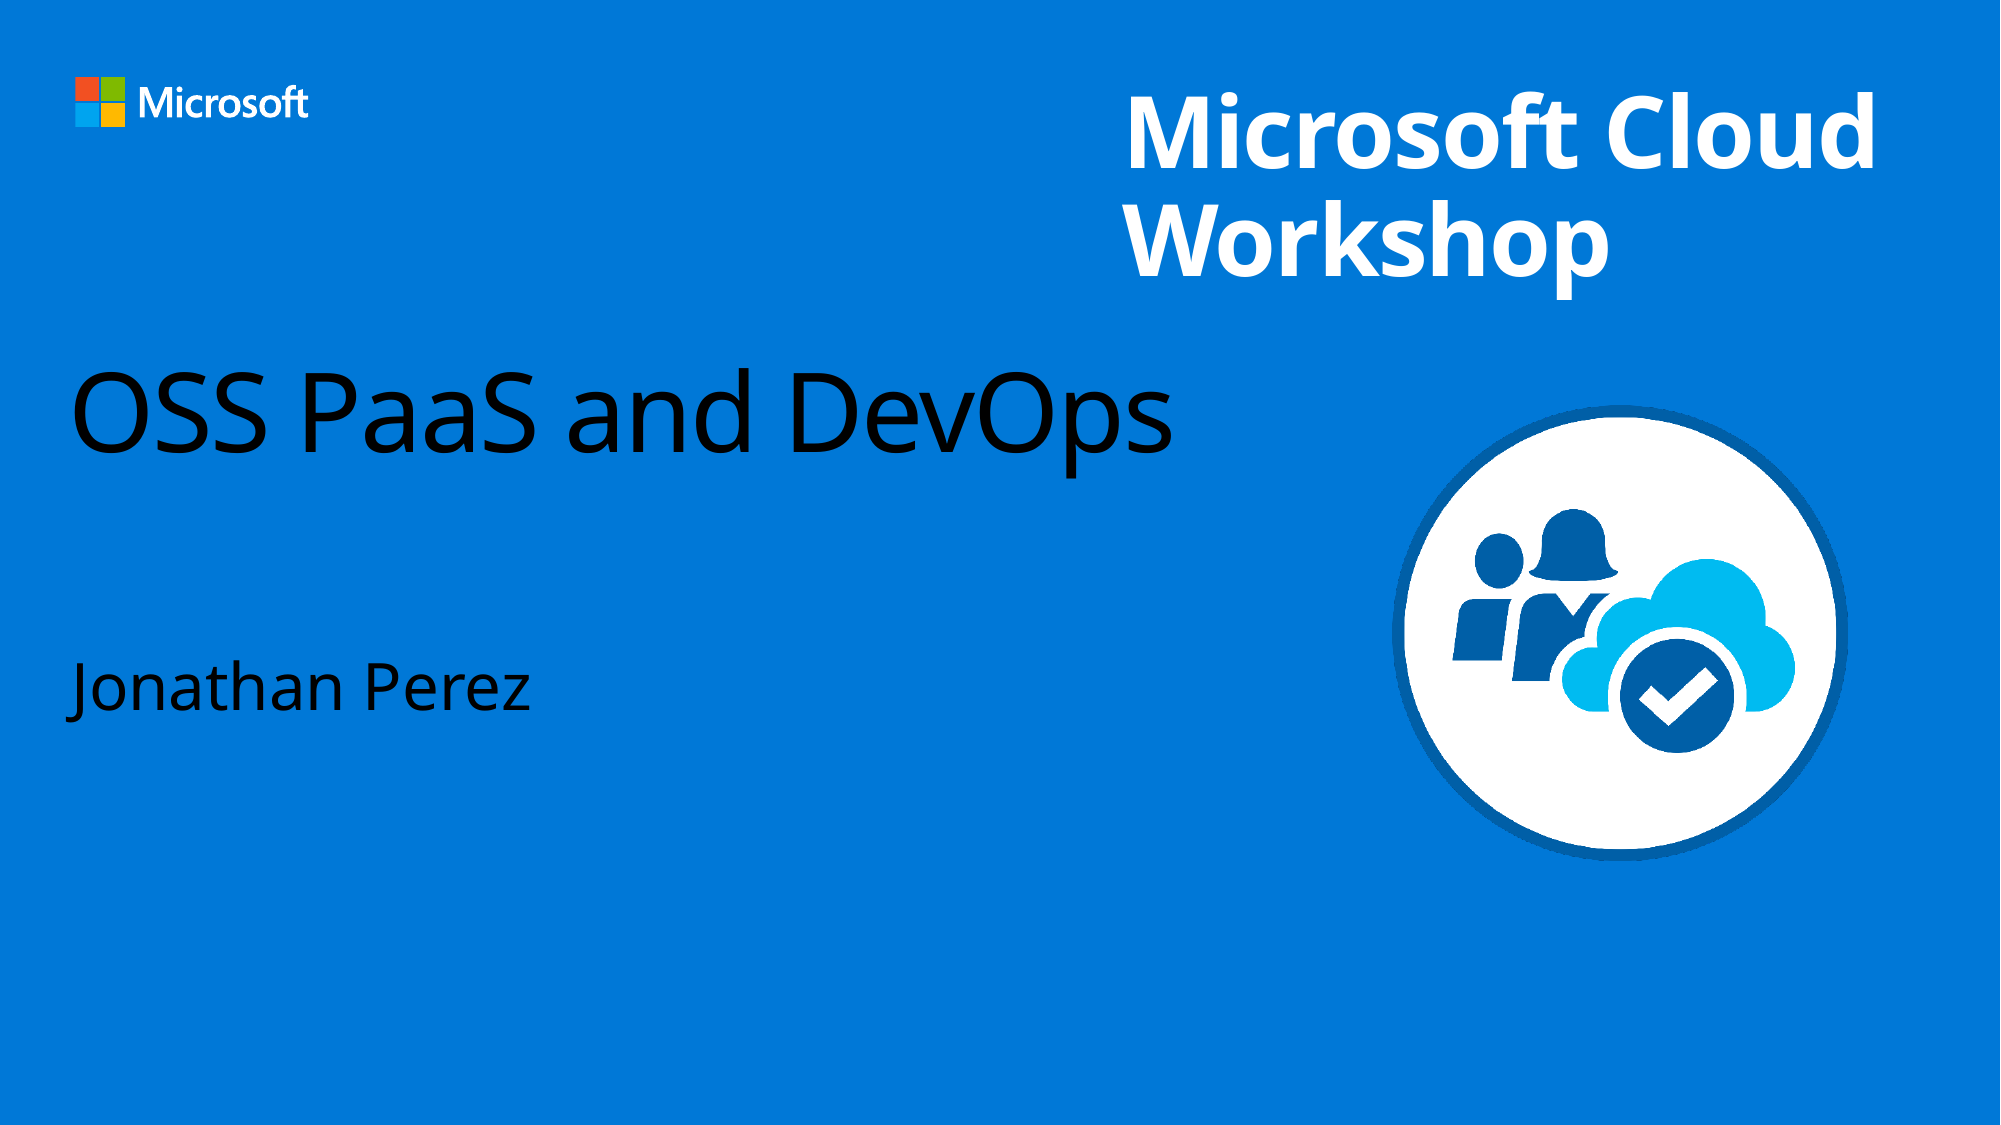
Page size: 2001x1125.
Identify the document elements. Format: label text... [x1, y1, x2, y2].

picture [1392, 405, 1848, 861]
list Jonathan Perez [44, 636, 1221, 931]
title OSS PaaS and DevOps [44, 341, 1375, 490]
